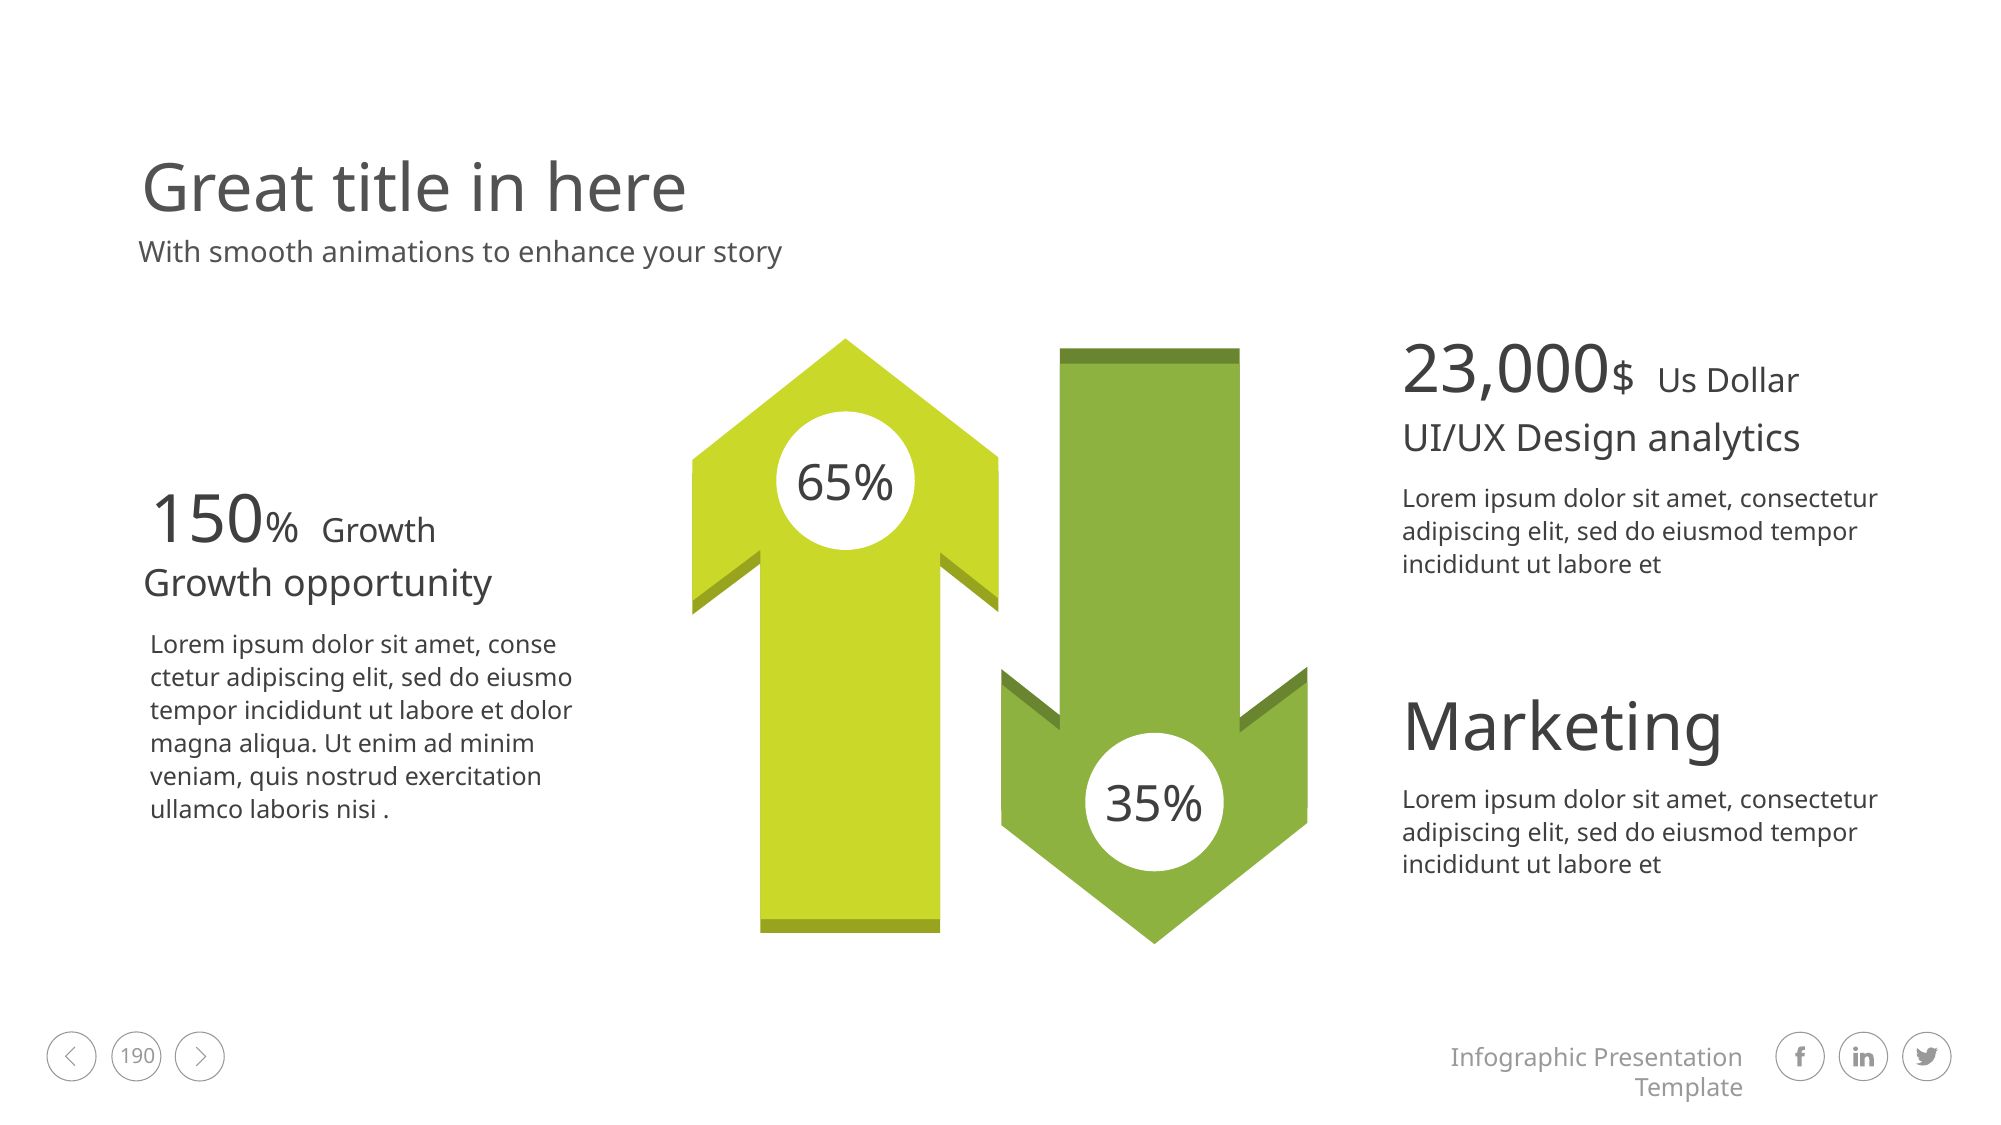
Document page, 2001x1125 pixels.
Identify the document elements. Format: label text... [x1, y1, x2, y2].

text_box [1387, 300, 1917, 586]
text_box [1387, 675, 1917, 887]
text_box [135, 137, 786, 276]
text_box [135, 451, 646, 832]
slide_number 190 [88, 1026, 187, 1087]
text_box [692, 338, 1308, 945]
